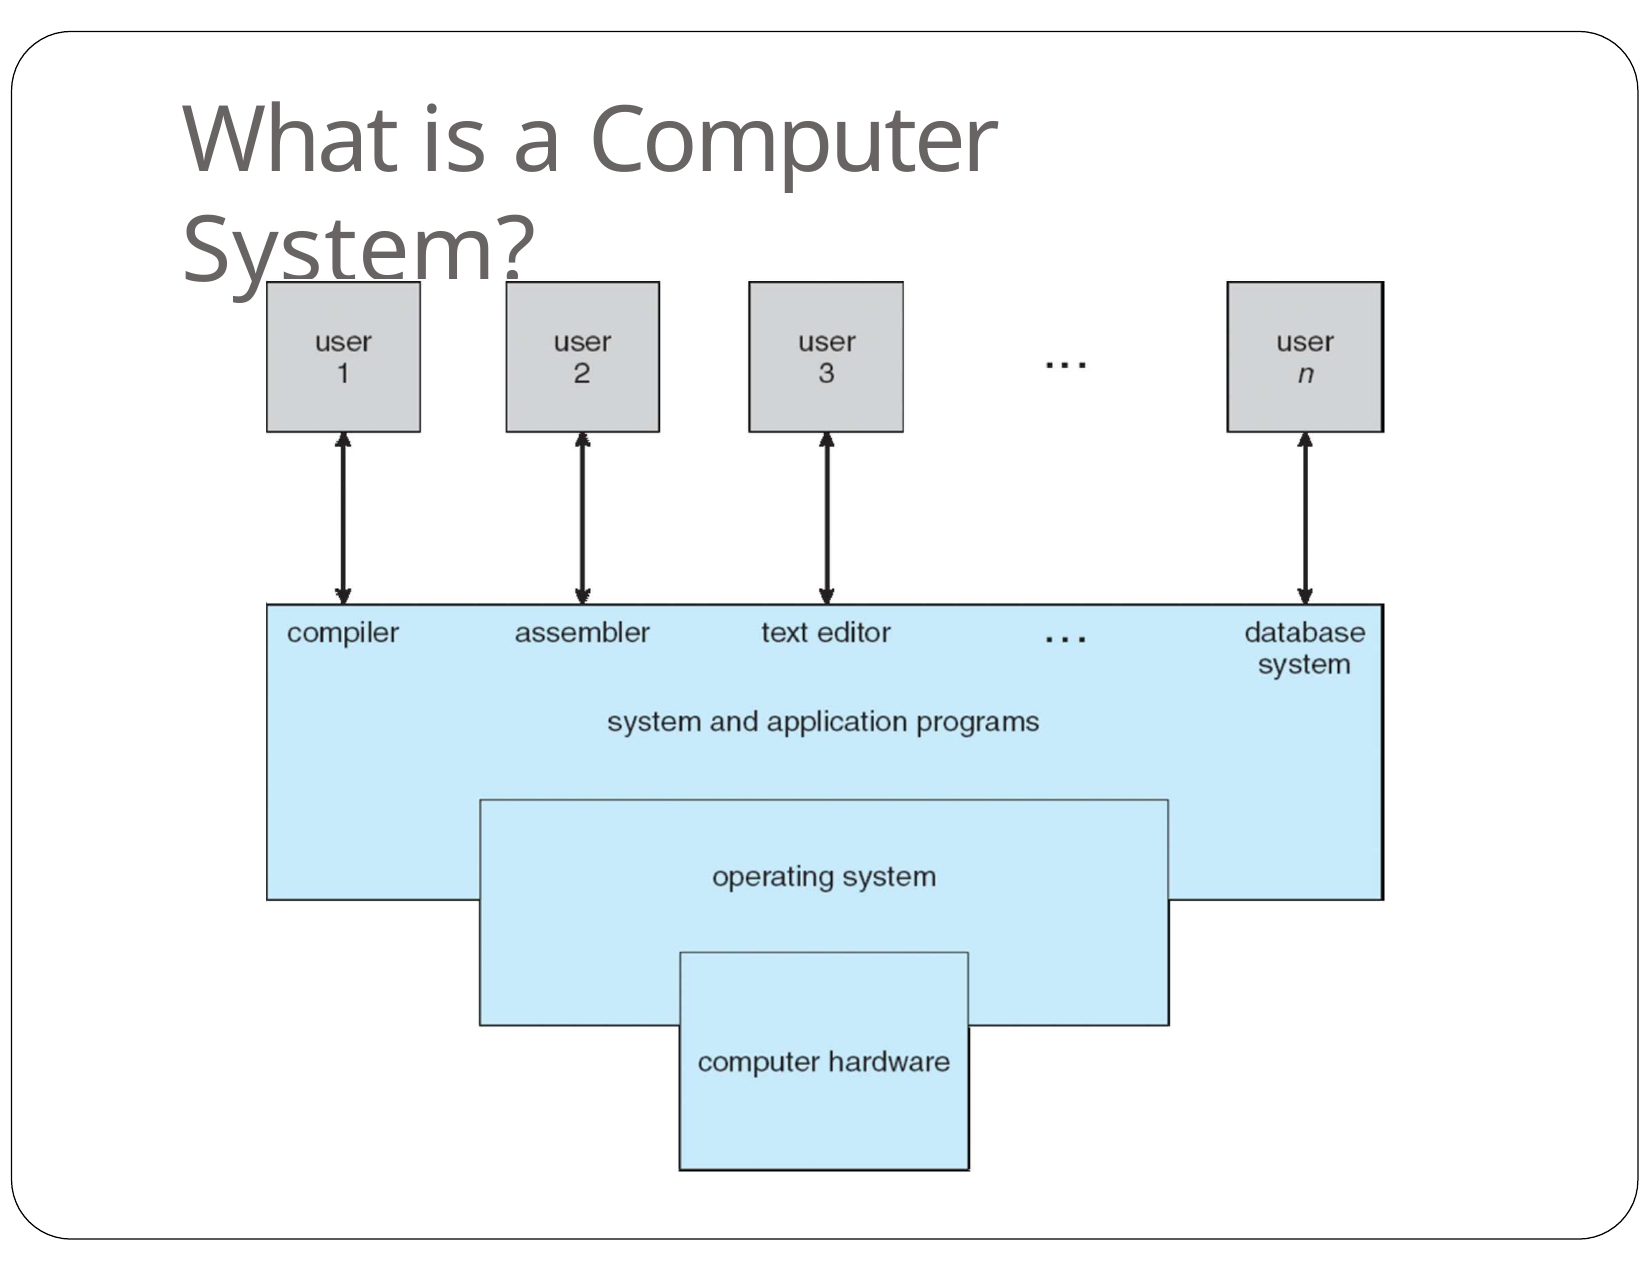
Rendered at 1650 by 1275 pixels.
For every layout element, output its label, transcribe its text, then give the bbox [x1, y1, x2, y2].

title What is a Computer System? [179, 77, 1294, 300]
text_box [265, 279, 1385, 1172]
